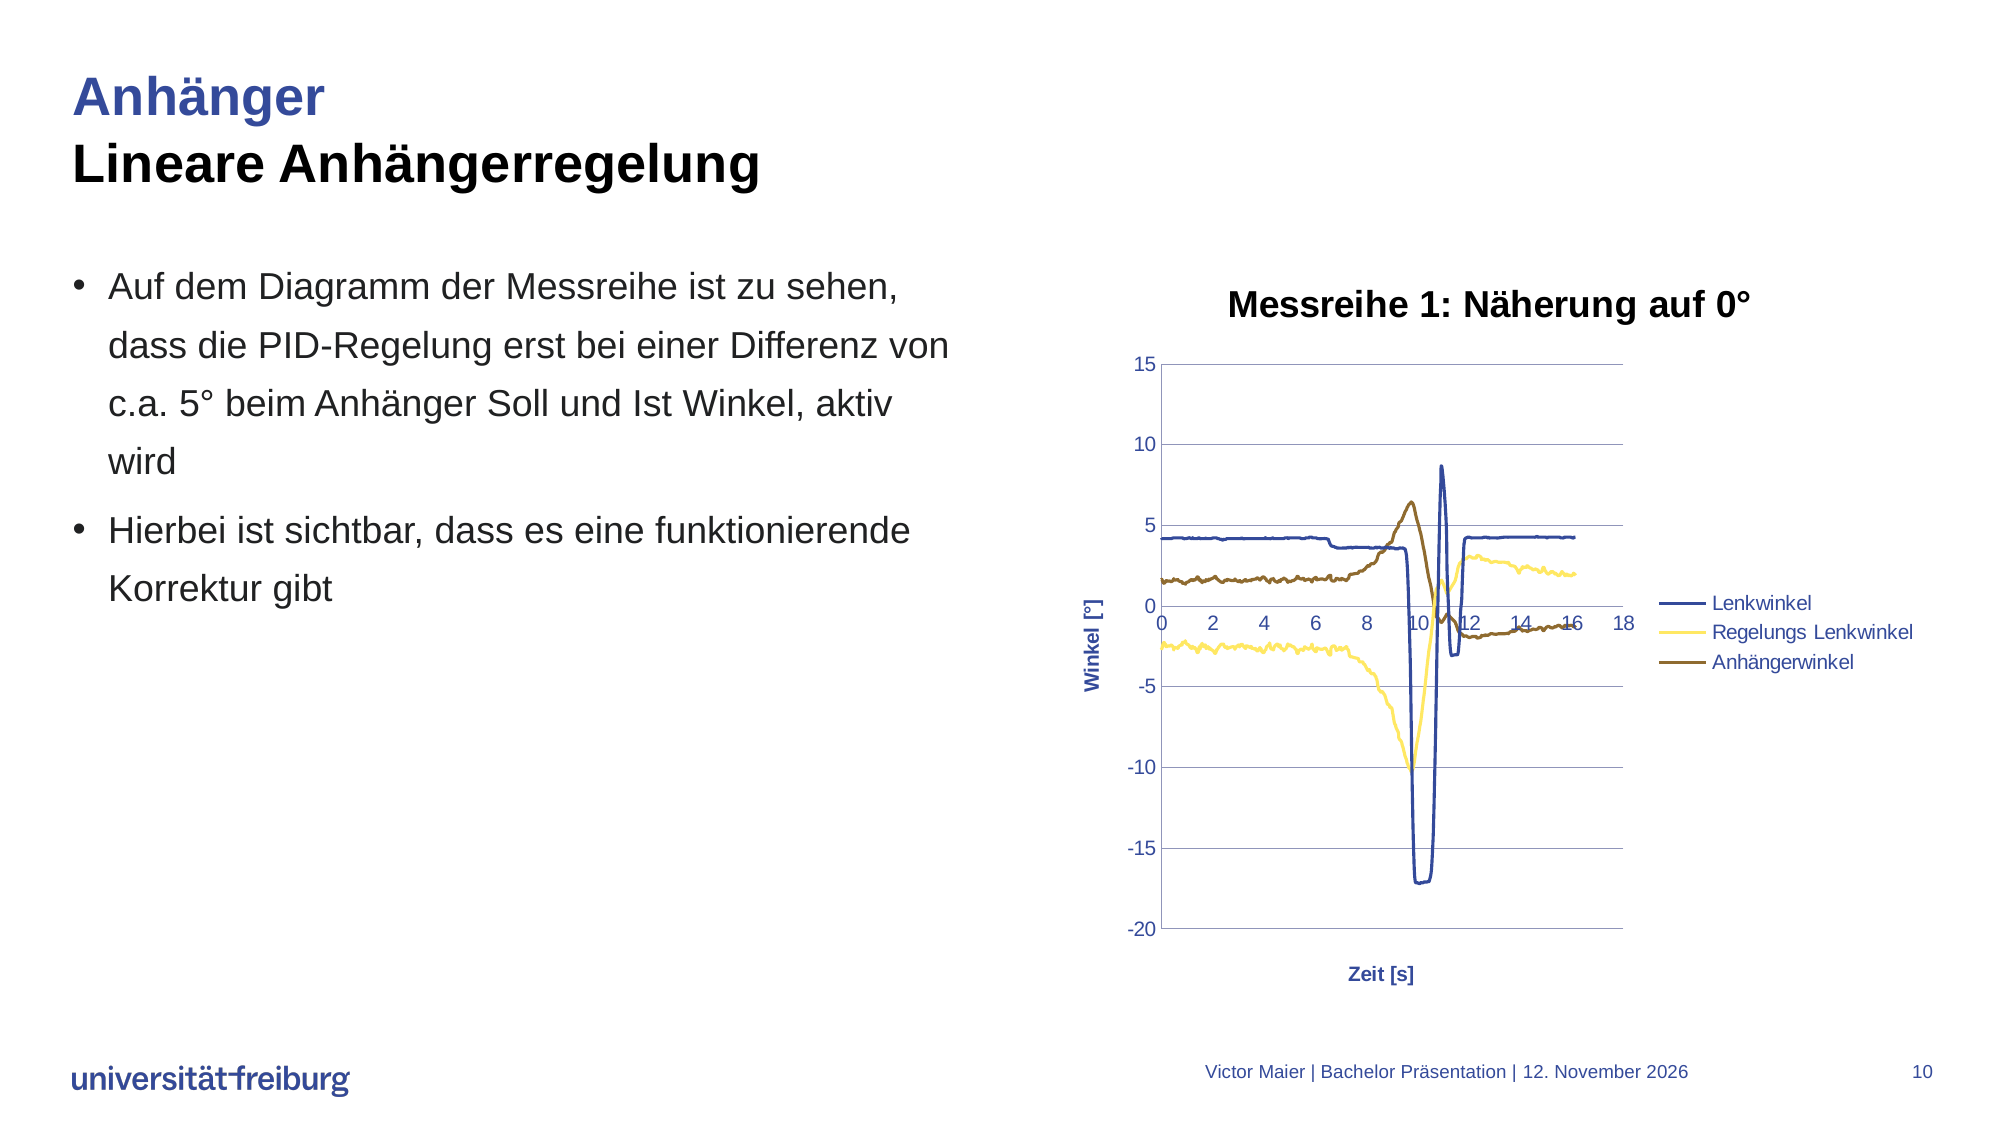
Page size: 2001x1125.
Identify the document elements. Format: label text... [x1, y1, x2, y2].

picture [72, 1065, 351, 1097]
title Anhänger Lineare Anhängerregelung [72, 59, 1933, 219]
chart [1047, 248, 1933, 1017]
footer Victor Maier | Bachelor Präsentation | [488, 1060, 1517, 1090]
list Auf dem Diagramm der Messreihe ist zu sehen, dass die PID-Regelung erst bei einer Differenz von c.a. 5° beim Anhänger Soll und Ist Winkel, aktiv wird Hierbei ist sichtbar, dass es eine funktionierende Korrektur gibt [72, 248, 959, 1017]
slide_number 10 [1873, 1060, 1933, 1090]
slide_number 24. Oktober 2023 [1517, 1060, 1754, 1090]
